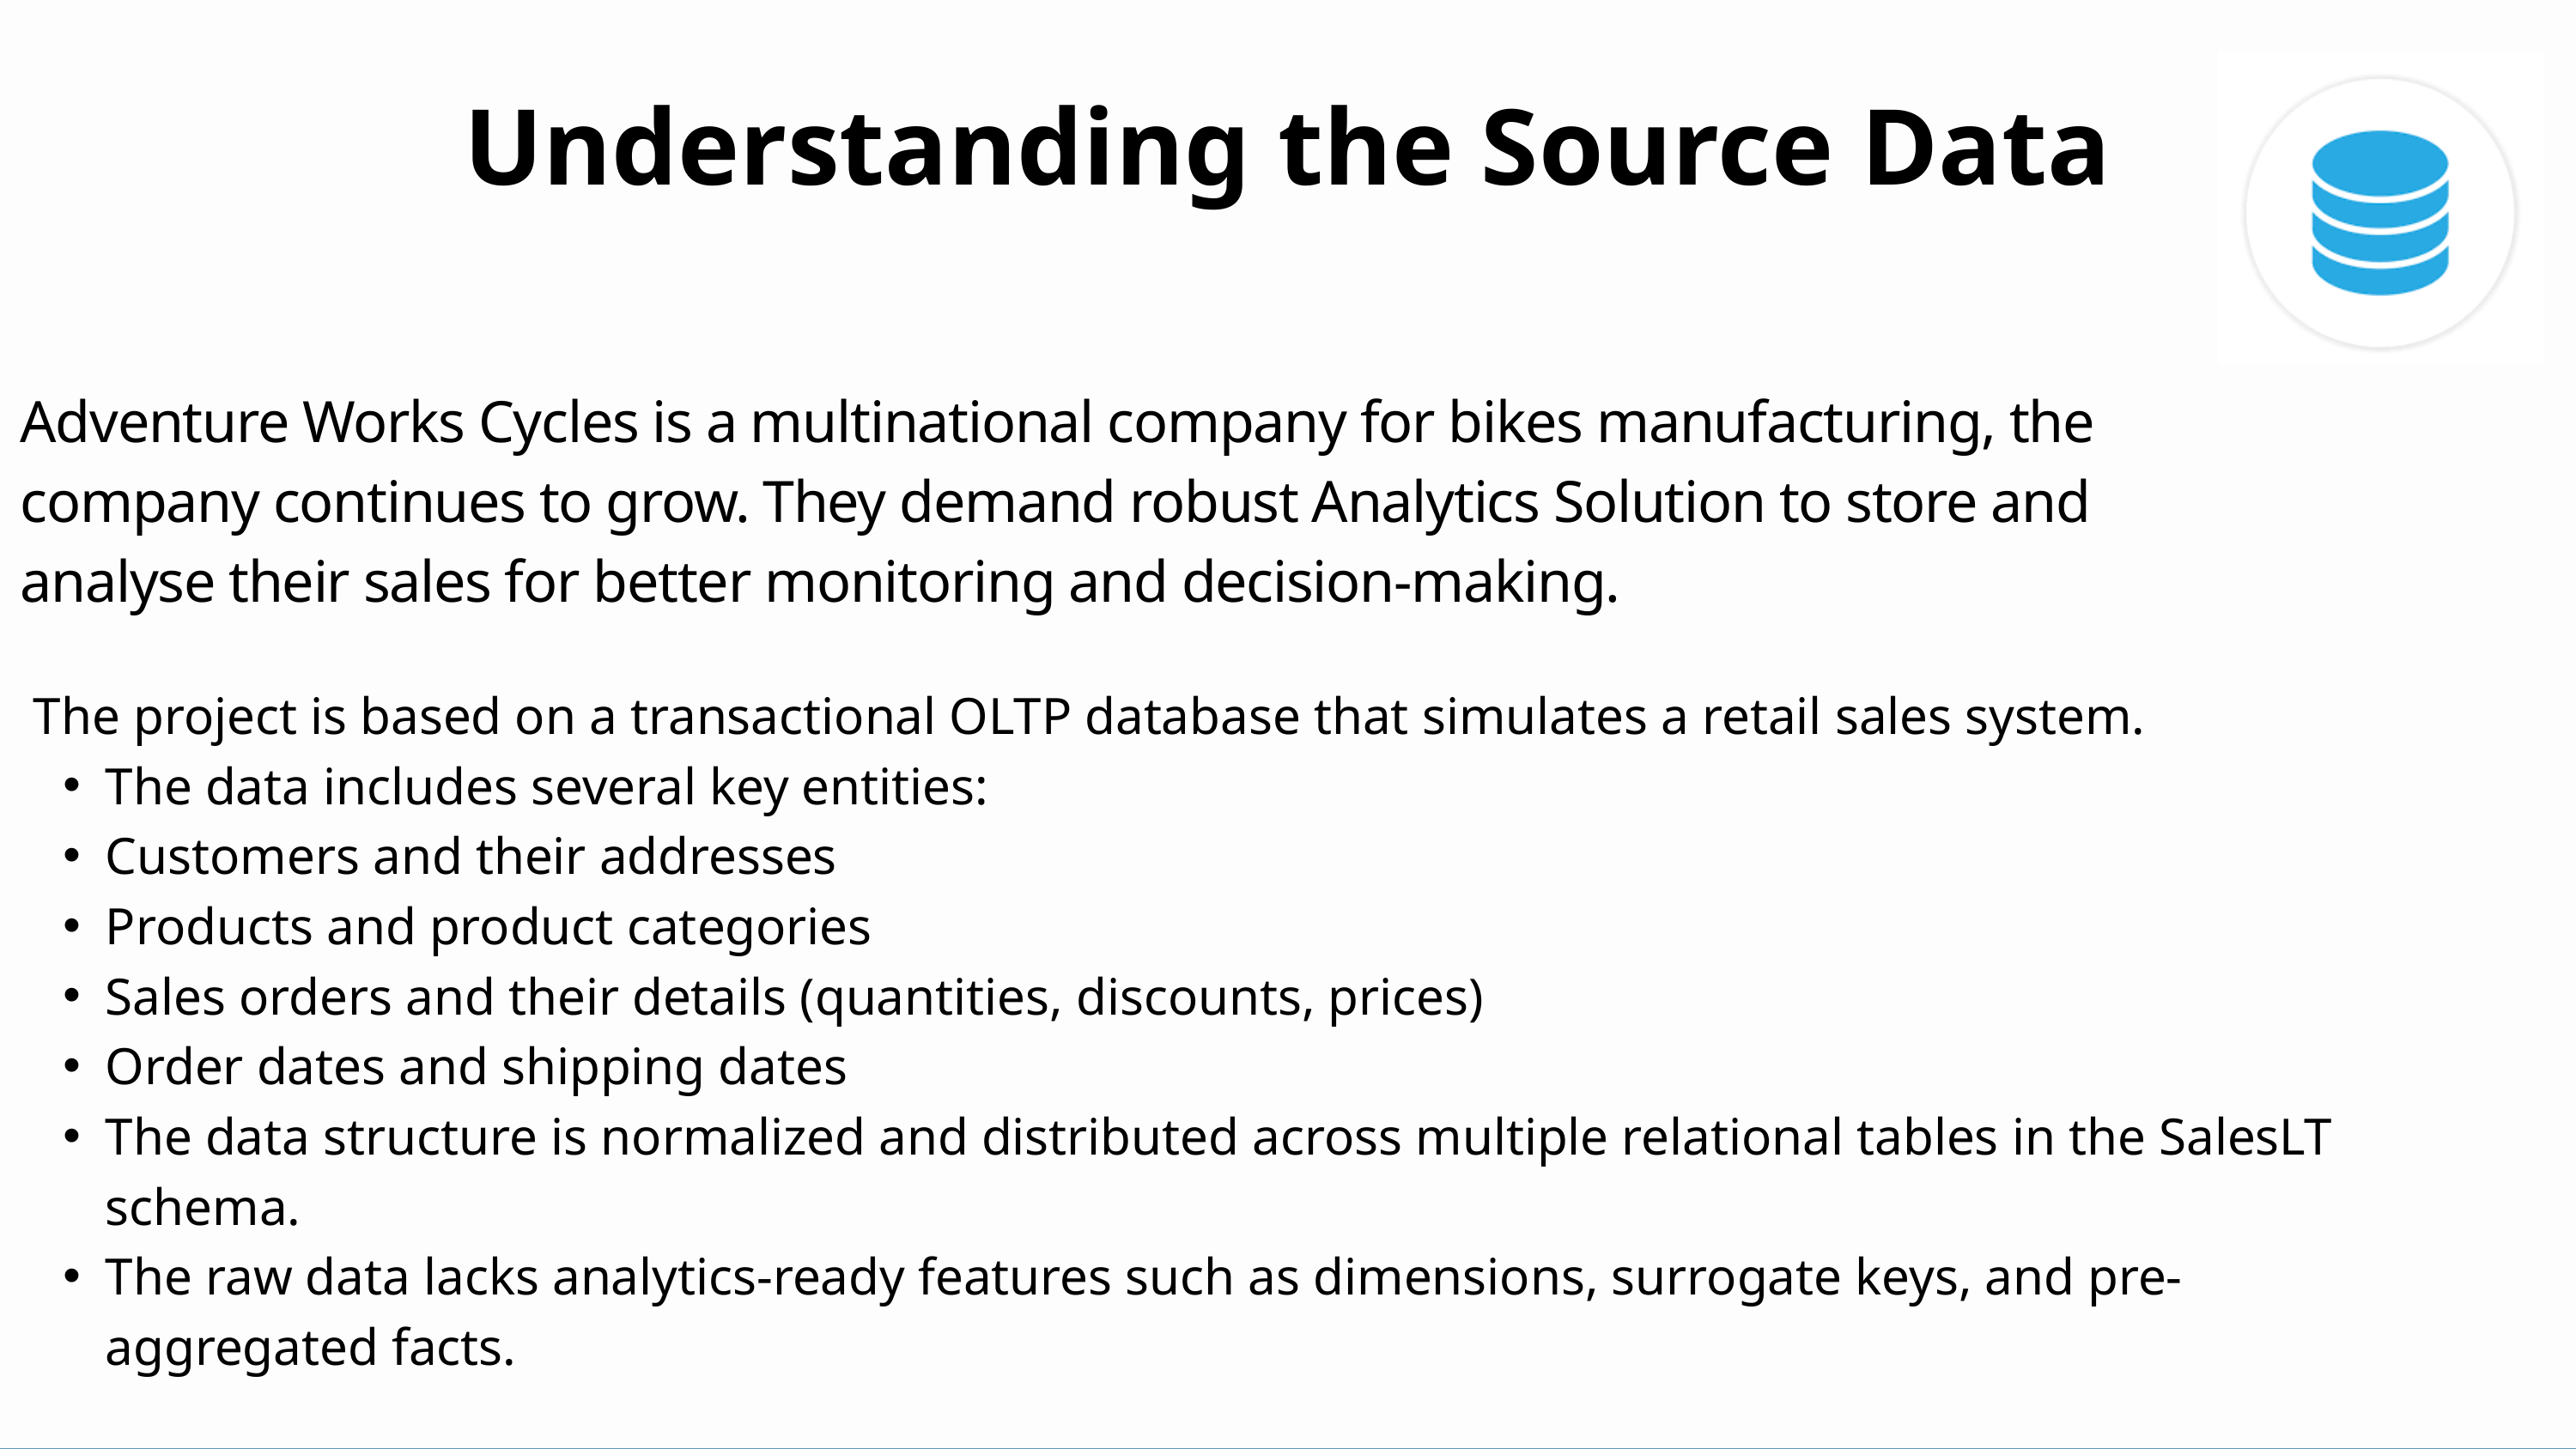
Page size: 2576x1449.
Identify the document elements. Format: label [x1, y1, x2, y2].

text_box [0, 0, 2576, 1449]
